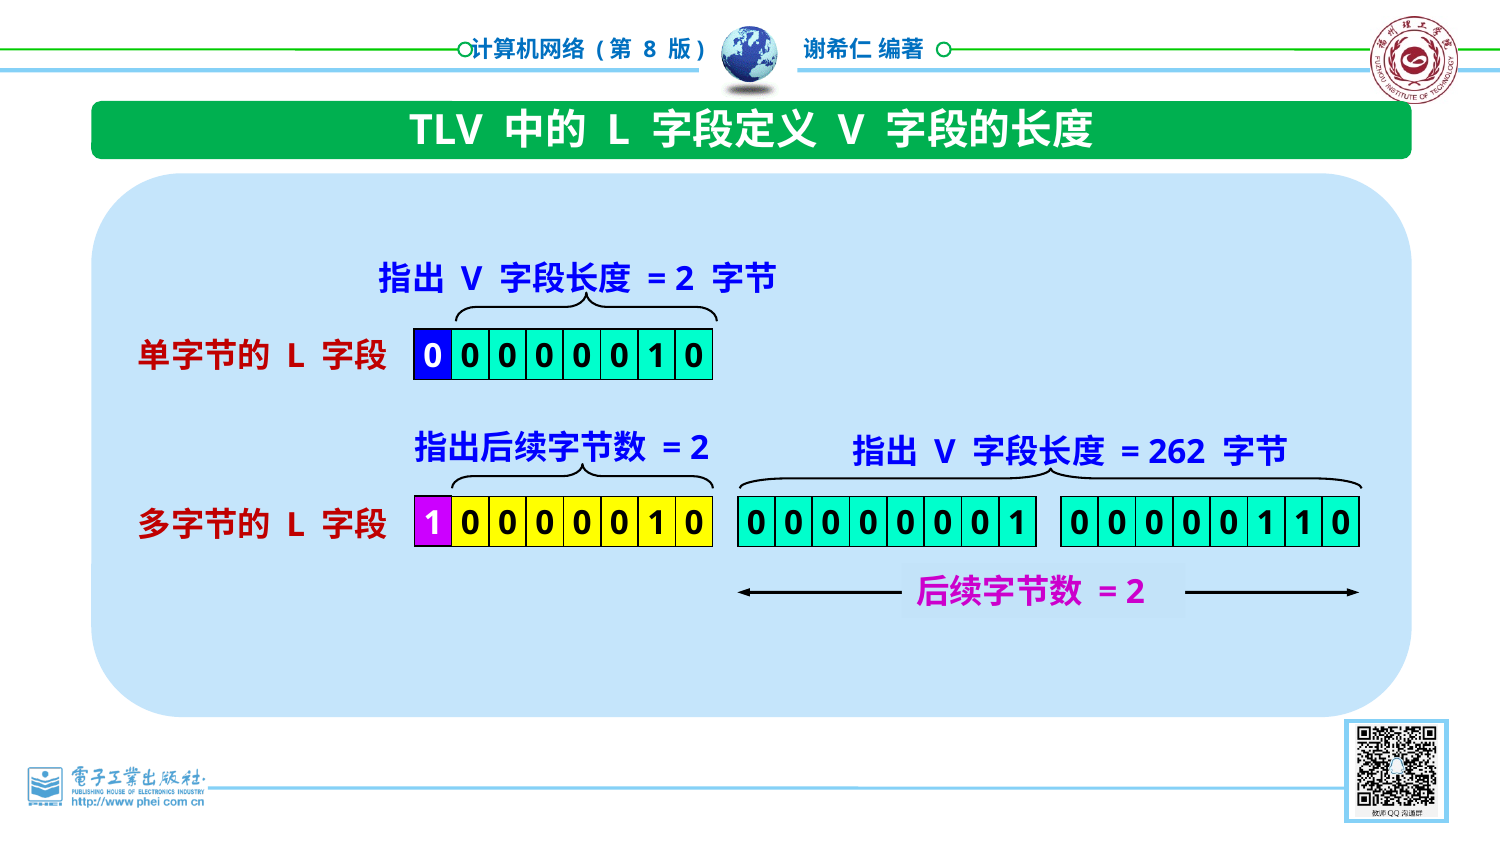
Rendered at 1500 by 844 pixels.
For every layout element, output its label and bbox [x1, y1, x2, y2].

picture [23, 764, 208, 809]
text_box [89, 171, 1414, 720]
picture [1355, 724, 1438, 817]
picture [719, 24, 779, 95]
text_box [91, 95, 1412, 161]
picture [1370, 16, 1458, 104]
